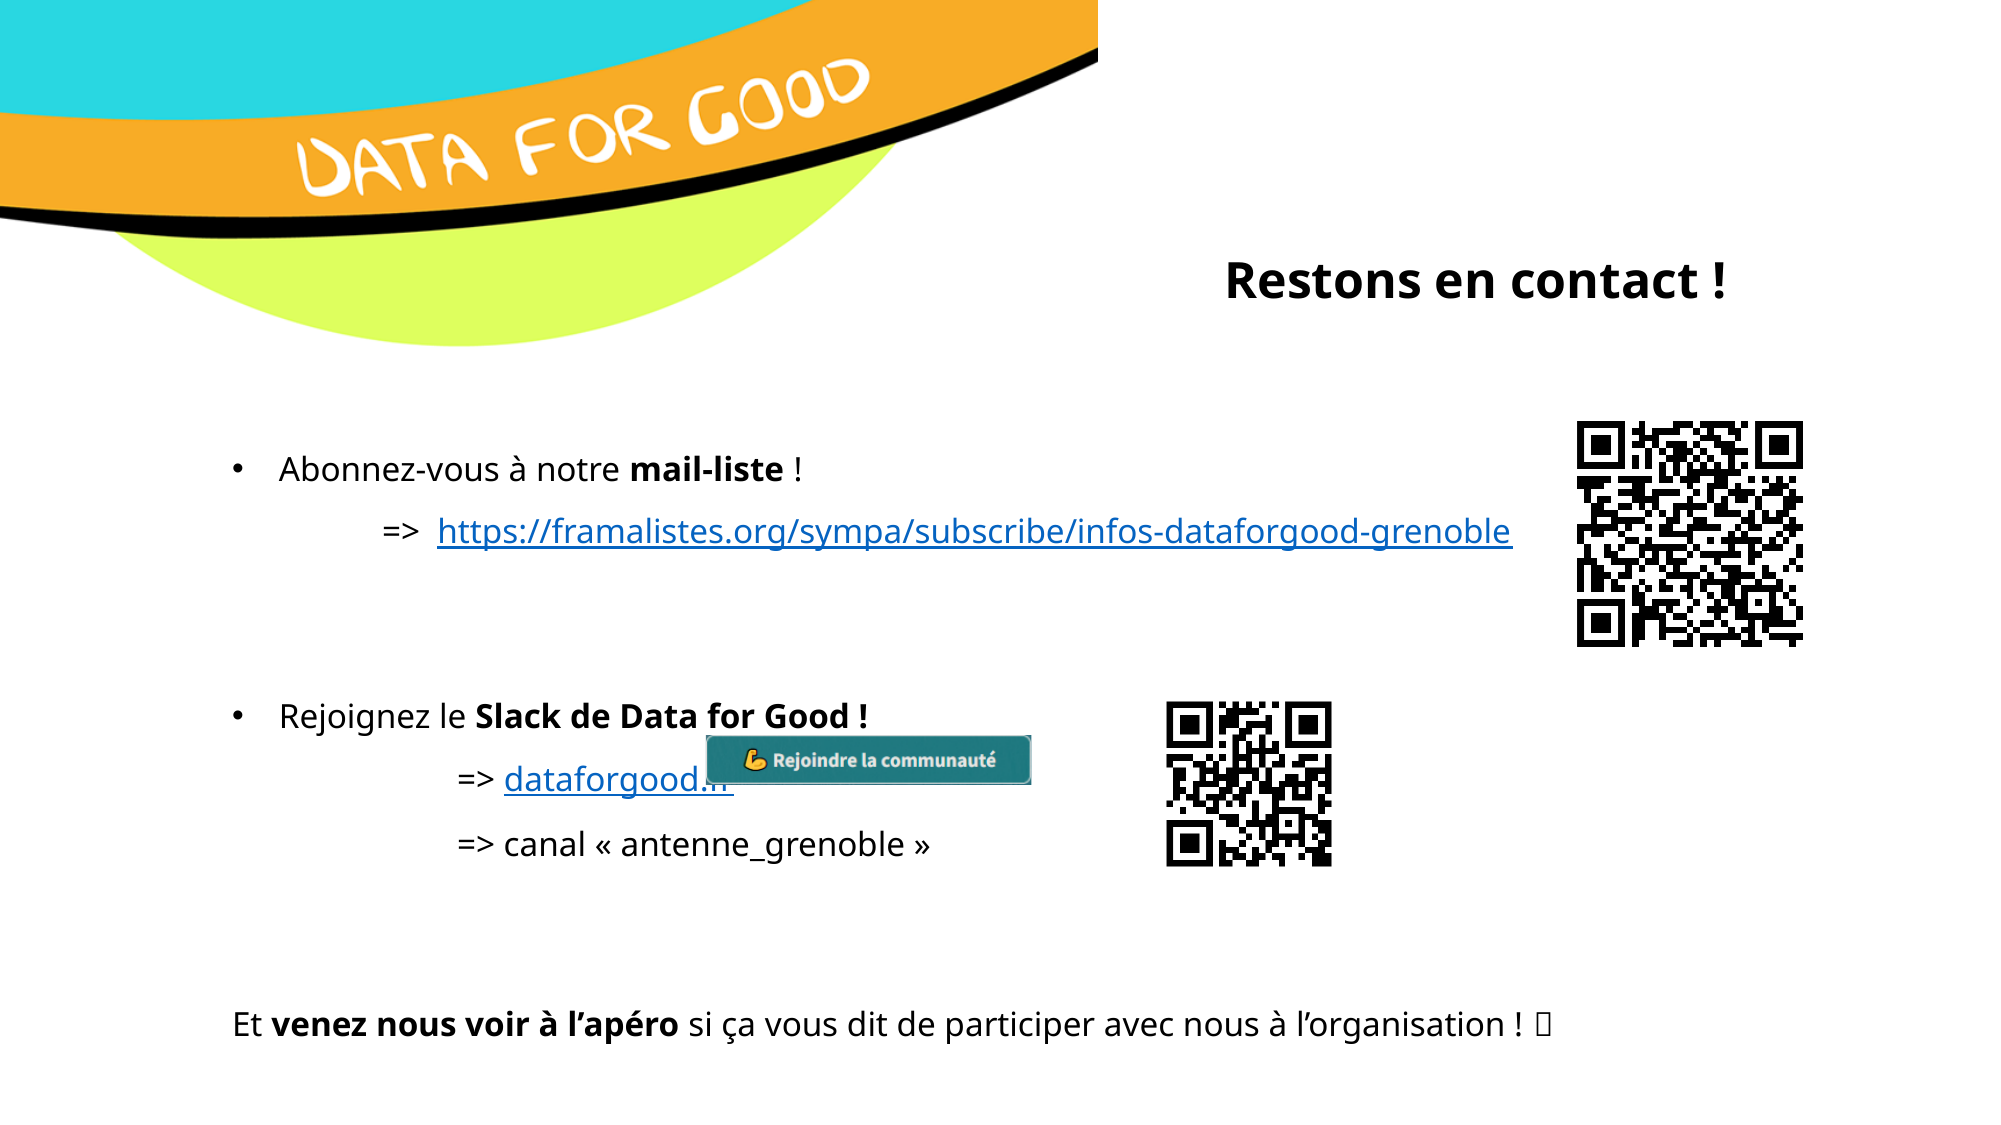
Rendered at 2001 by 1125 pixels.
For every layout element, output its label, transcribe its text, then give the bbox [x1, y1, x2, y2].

picture [1139, 674, 1359, 894]
picture [705, 735, 1032, 785]
picture [0, 0, 1098, 418]
text_box Restons en contact ! Abonnez-vous à notre mail-liste ! => https://framalistes.org/sympa/subscribe/infos-dataforgood-grenoble Rejoignez le Slack de Data for Good ! => dataforgood.fr => canal « antenne_grenoble » Et venez nous voir à l’apéro si ça vous dit de participer avec nous à l’organisation !  [217, 210, 1742, 1110]
picture [1543, 387, 1837, 681]
